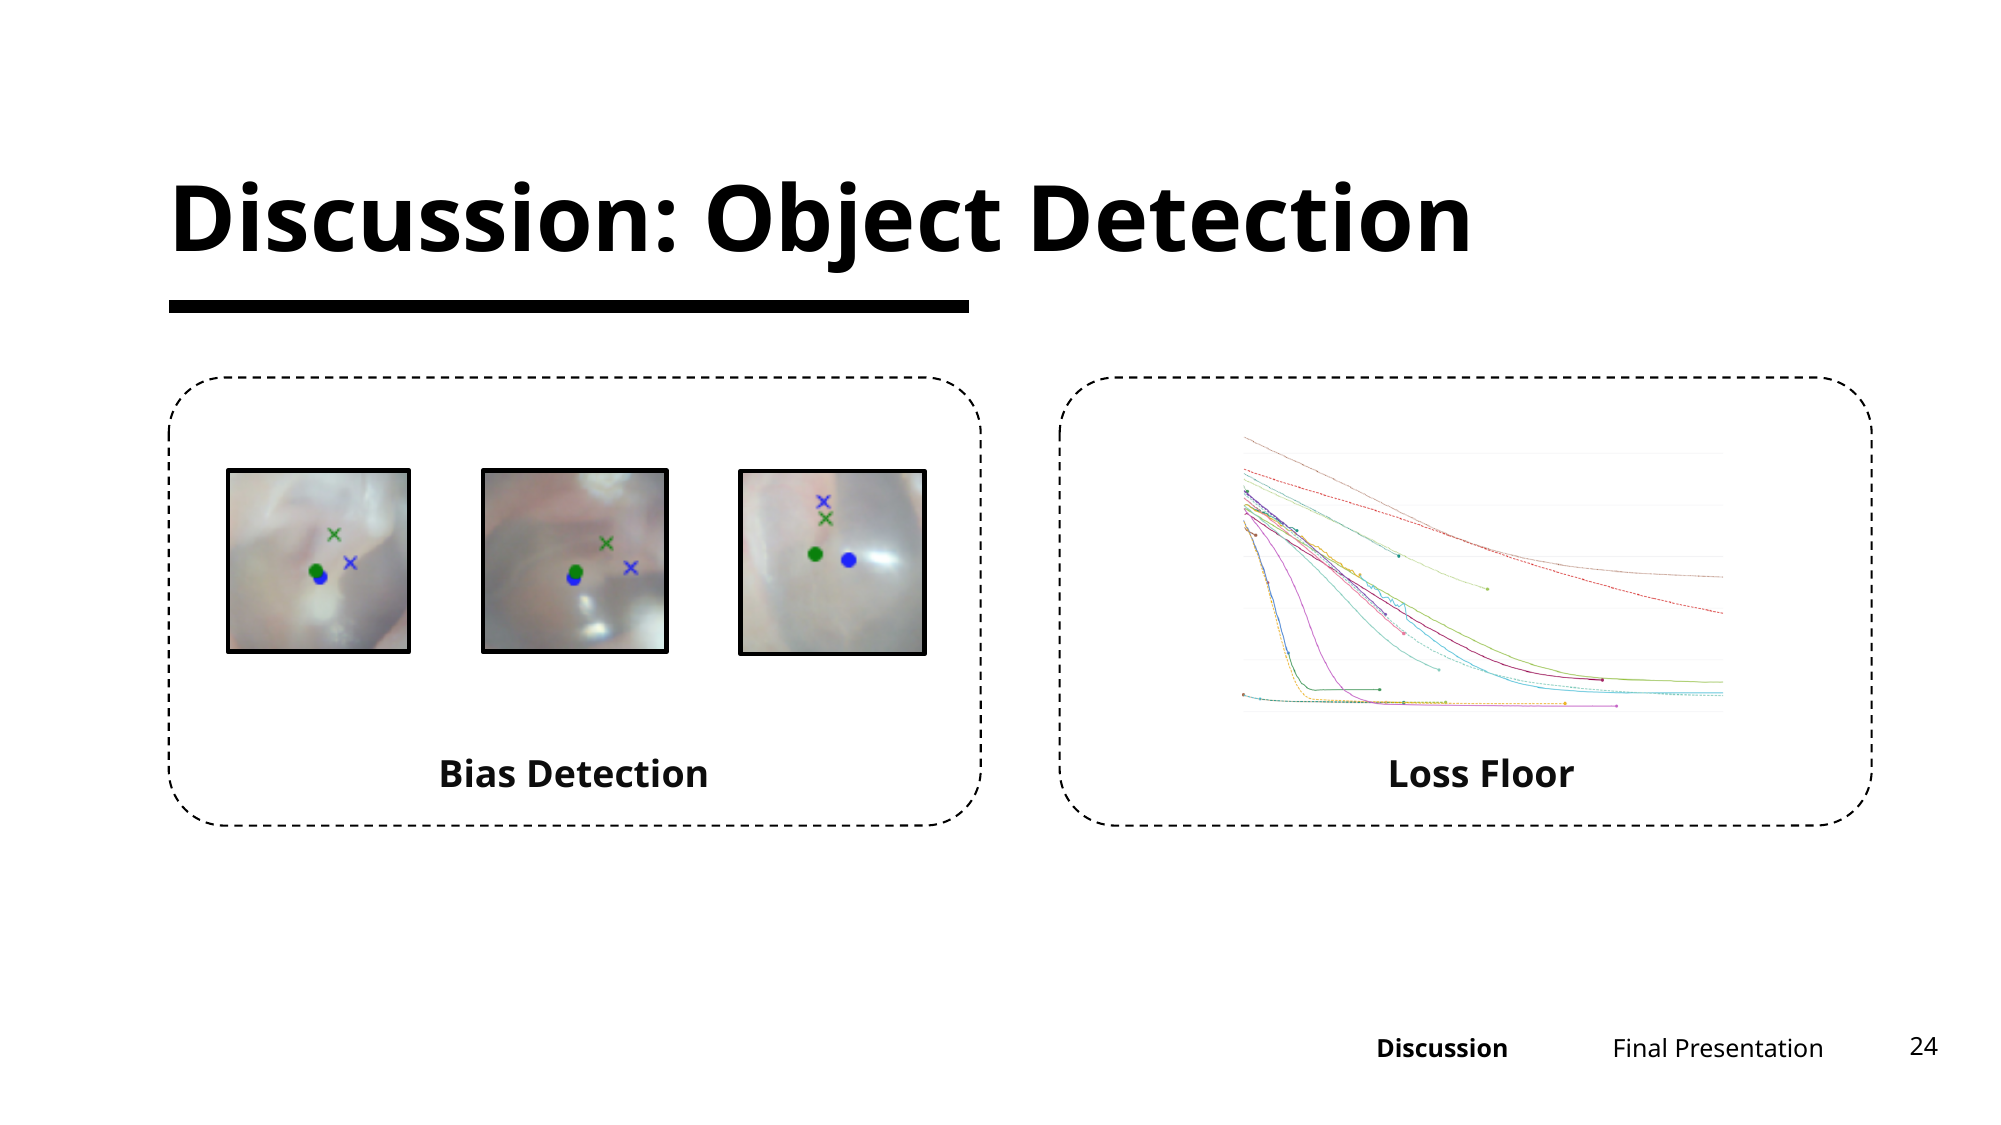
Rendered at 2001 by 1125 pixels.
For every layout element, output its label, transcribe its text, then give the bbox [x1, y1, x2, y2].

slide_number 24 [1885, 1032, 1954, 1063]
picture [485, 472, 665, 650]
title Discussion: Object Detection [168, 163, 1661, 272]
footer Discussion [1361, 1032, 1602, 1063]
text_box Loss Floor [1279, 742, 1684, 803]
picture [1239, 434, 1724, 733]
text_box Bias Detection [386, 742, 763, 803]
slide_number Final Presentation [1612, 1032, 1863, 1063]
picture [742, 473, 923, 652]
text_box [1058, 376, 1873, 827]
picture [230, 472, 407, 650]
text_box [167, 376, 982, 827]
